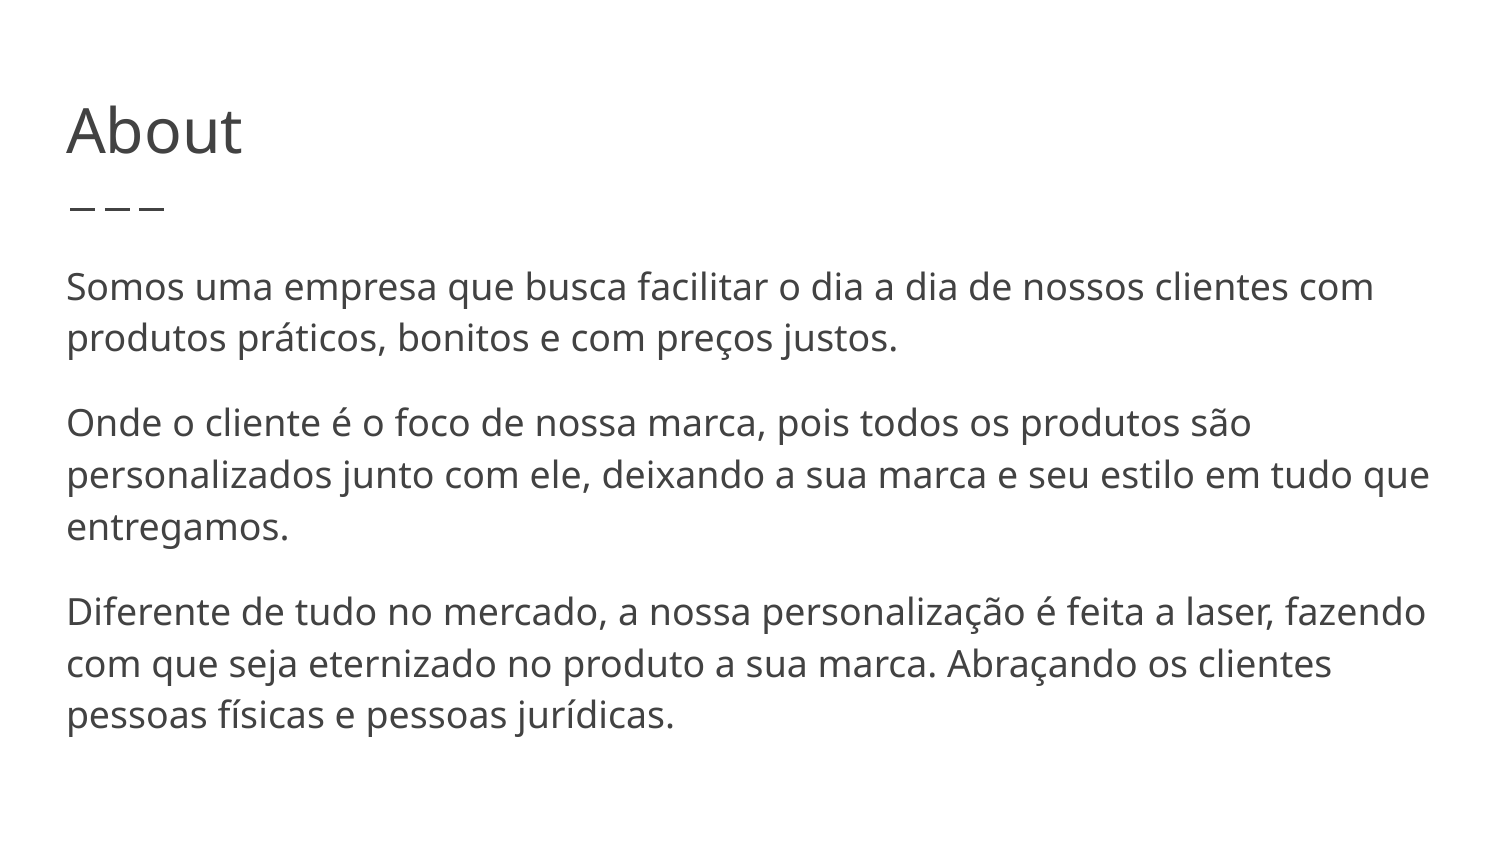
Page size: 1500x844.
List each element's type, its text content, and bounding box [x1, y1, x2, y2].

title About [51, 61, 1449, 182]
list Somos uma empresa que busca facilitar o dia a dia de nossos clientes com produtos práticos, bonitos e com preços justos. Onde o cliente é o foco de nossa marca, pois todos os produtos são personalizados junto com ele, deixando a sua marca e seu estilo em tudo que entregamos. Diferente de tudo no mercado, a nossa personalização é feita a laser, fazendo com que seja eternizado no produto a sua marca. Abraçando os clientes pessoas físicas e pessoas jurídicas. [51, 240, 1449, 790]
